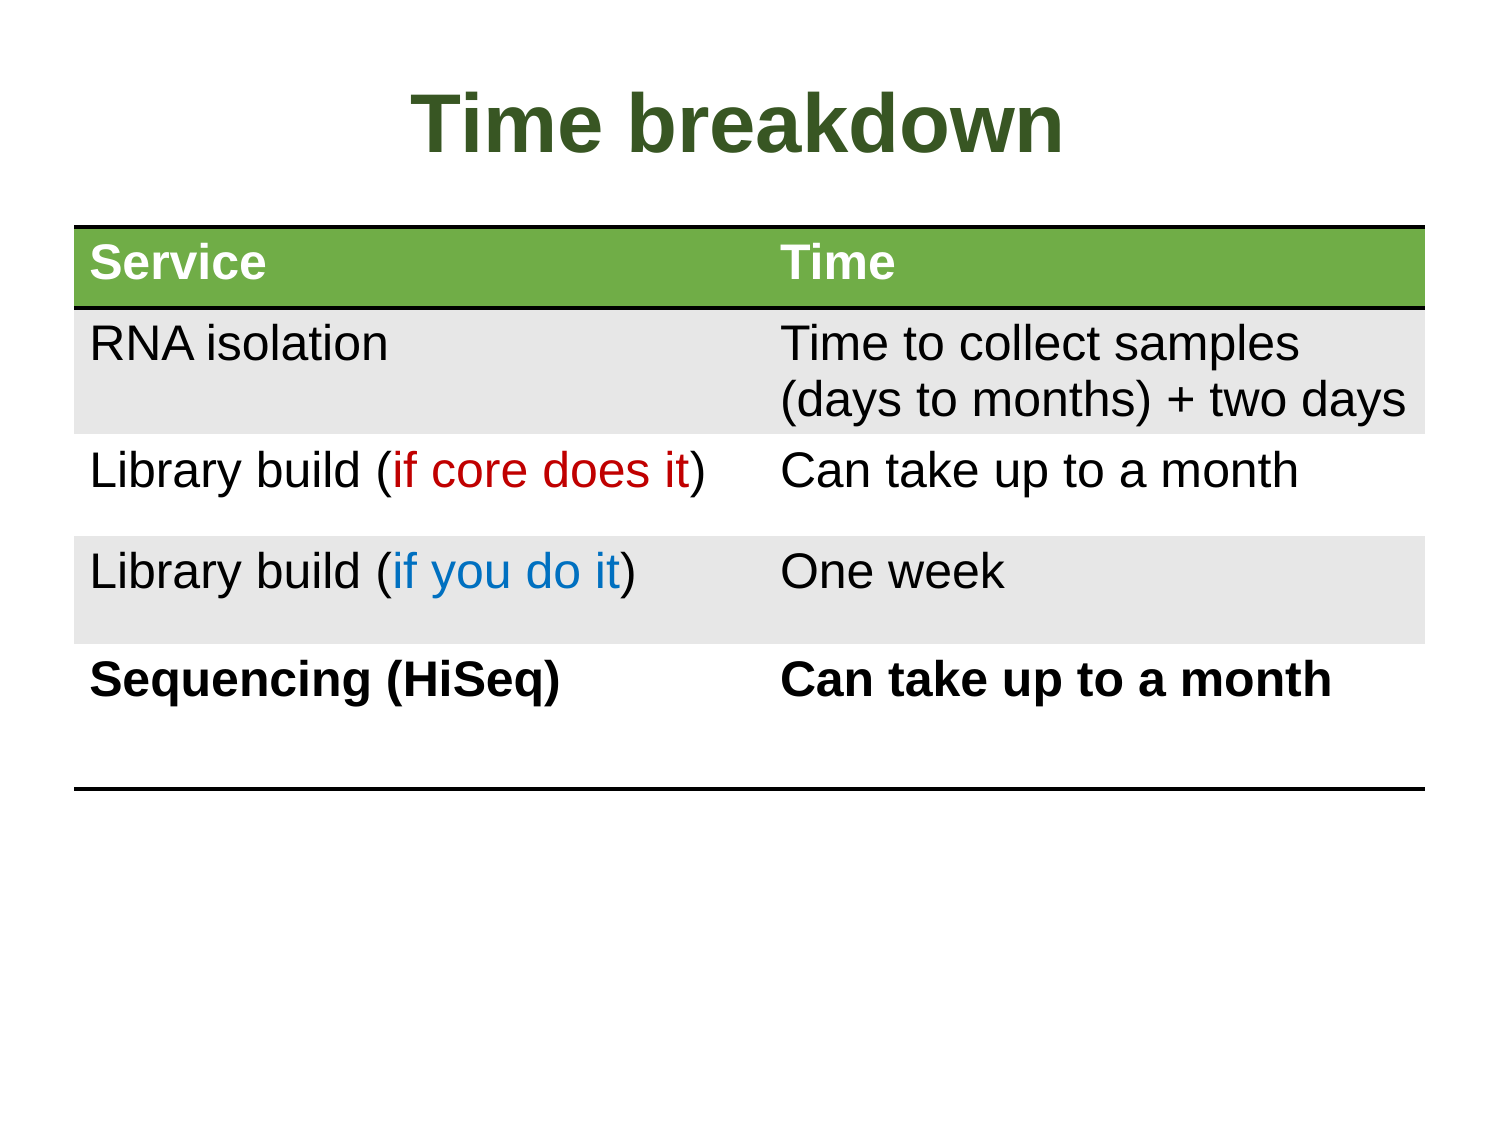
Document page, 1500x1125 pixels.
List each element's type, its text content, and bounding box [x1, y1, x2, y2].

table_cell Sequencing (HiSeq) [74, 644, 765, 787]
table_cell Library build (if you do it) [74, 536, 765, 644]
table_cell One week [765, 536, 1425, 644]
table_header Service [74, 229, 765, 306]
table_cell Can take up to a month [765, 434, 1425, 536]
table_cell Time to collect samples (days to months) + two days [765, 310, 1425, 434]
table_header Time [765, 229, 1425, 306]
title Time breakdown [103, 59, 1397, 192]
table_cell Library build (if core does it) [74, 434, 765, 536]
table_cell Can take up to a month [765, 644, 1425, 787]
table_cell RNA isolation [74, 310, 765, 434]
